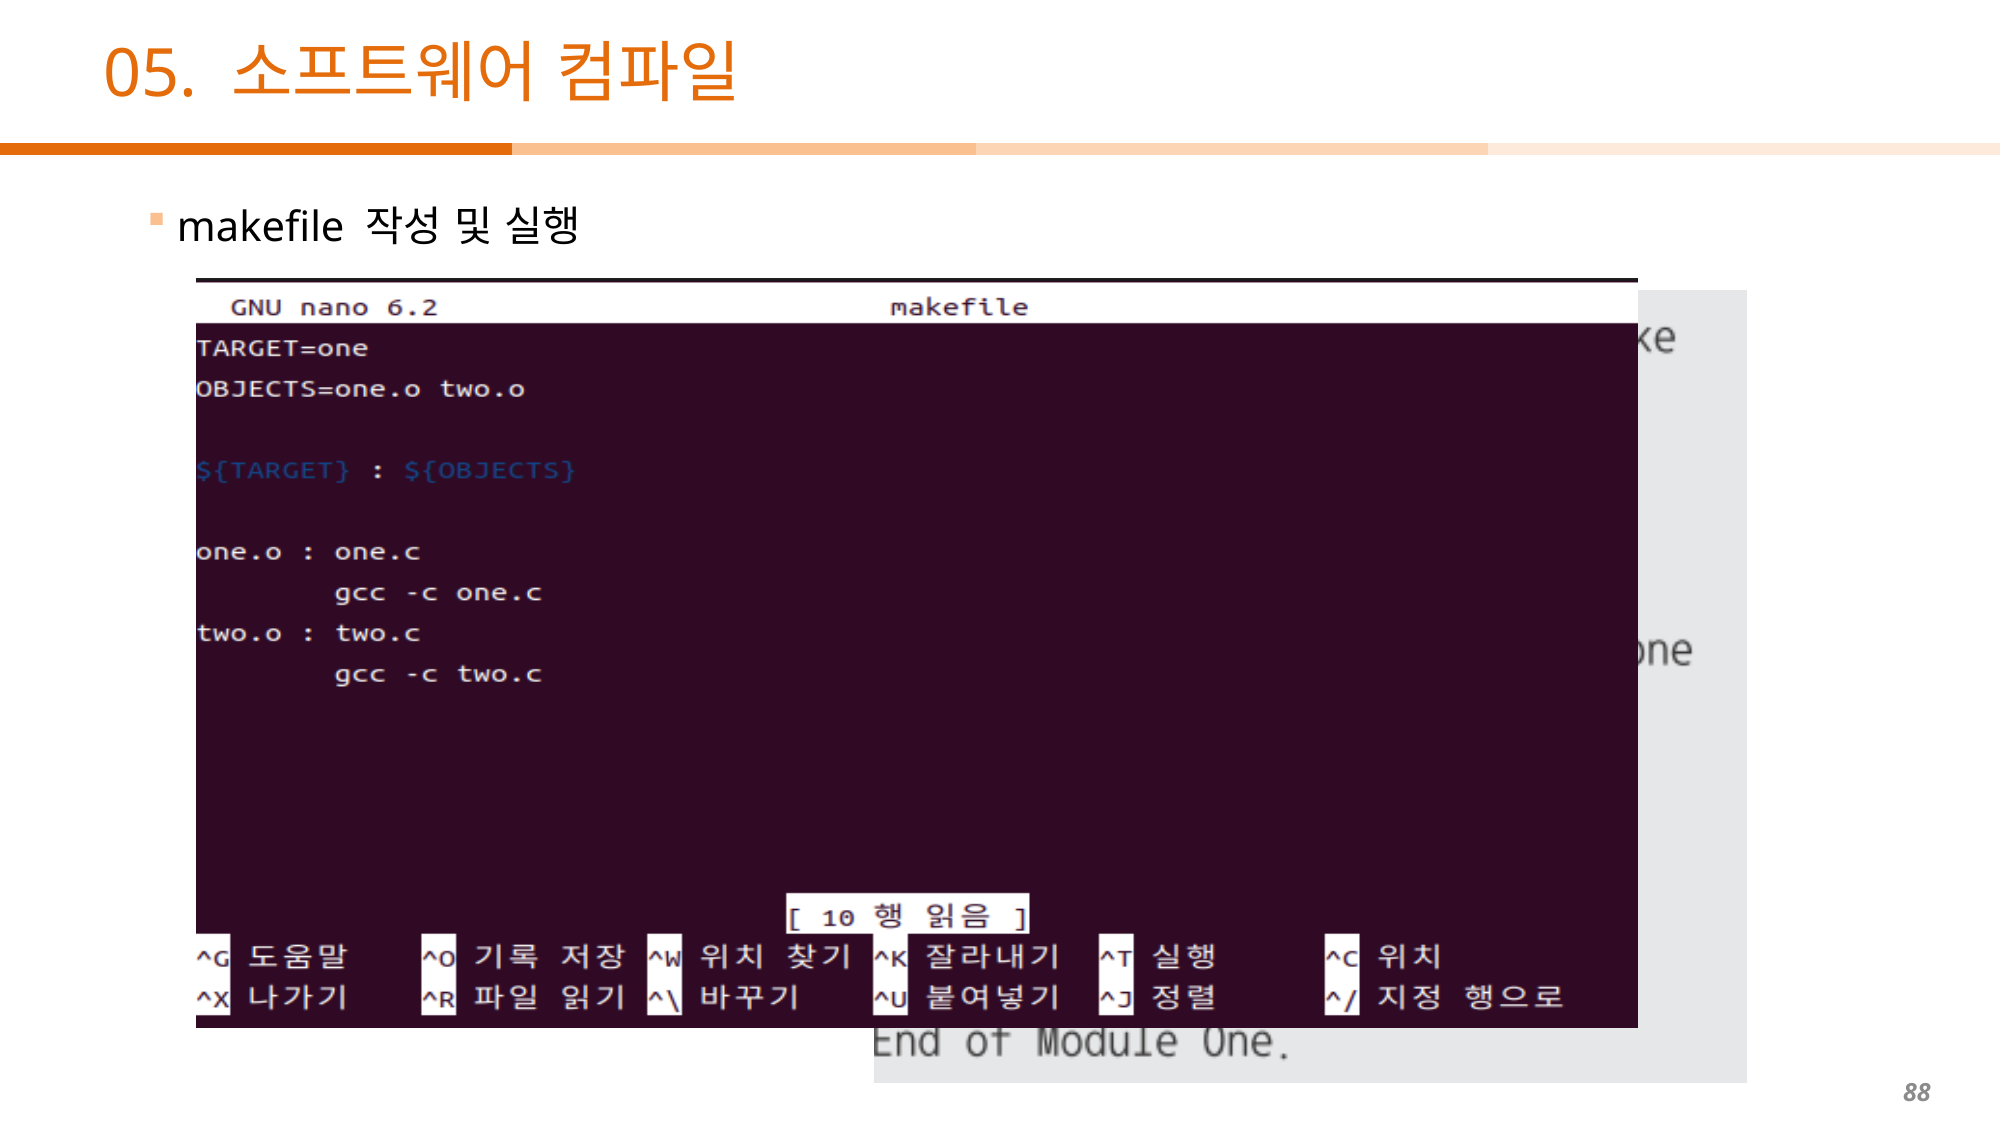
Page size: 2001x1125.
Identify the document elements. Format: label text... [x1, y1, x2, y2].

title 05. 소프트웨어 컴파일 [88, 18, 1920, 122]
picture [196, 278, 1747, 1083]
list makefile 작성 및 실행 [88, 176, 1920, 1083]
